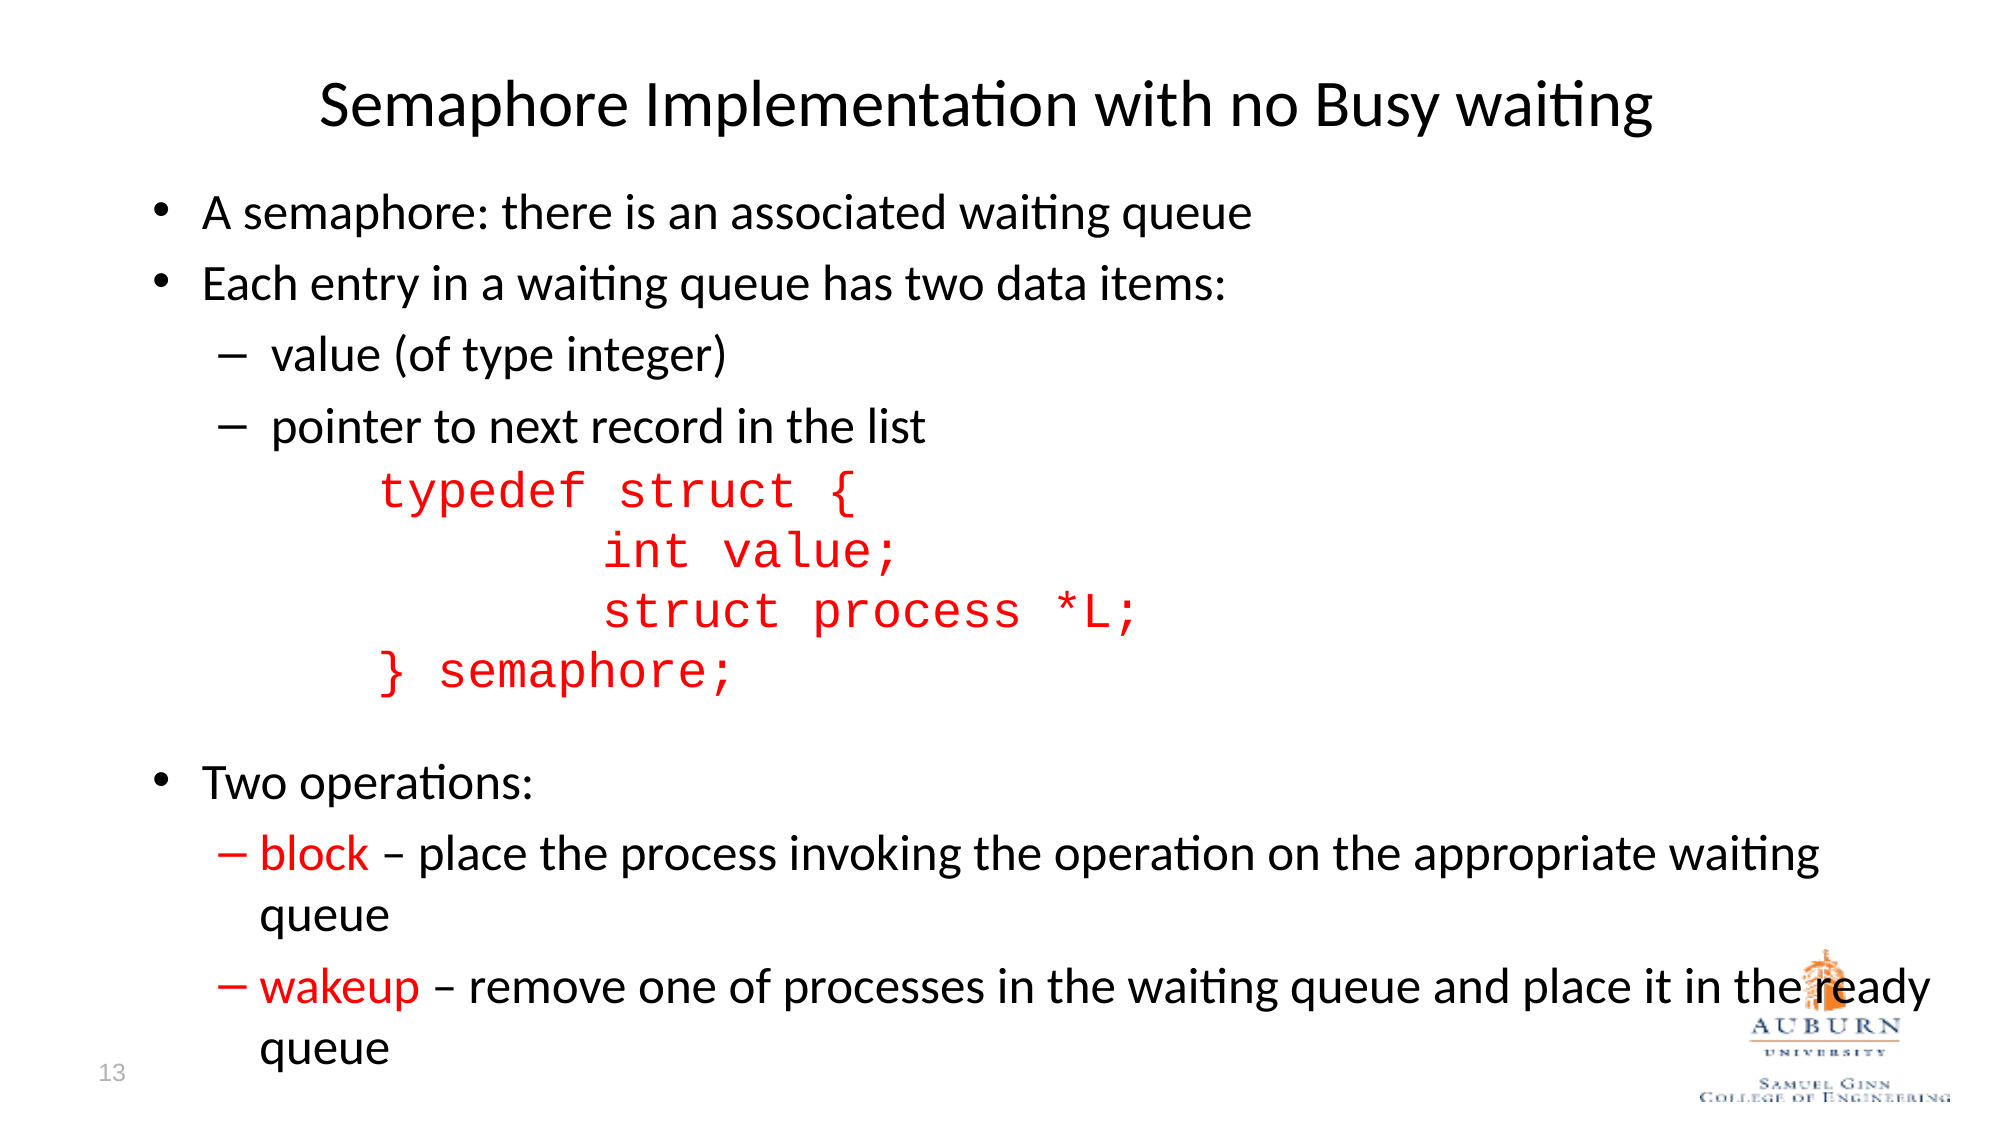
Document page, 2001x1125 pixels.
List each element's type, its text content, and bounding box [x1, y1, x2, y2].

picture [1700, 1088, 1950, 1102]
slide_number 13 [83, 1041, 550, 1102]
title Semaphore Implementation with no Busy waiting [300, 50, 1689, 150]
list A semaphore: there is an associated waiting queue Each entry in a waiting queue has two data items: value (of type integer) pointer to next record in the list Two operations: block – place the process invoking the operation on the appropriate waiting queue wakeup – remove one of processes in the waiting queue and place it in the ready queue [137, 170, 1963, 1088]
text_box typedef struct { int value; struct process *L; } semaphore; [362, 449, 1238, 705]
